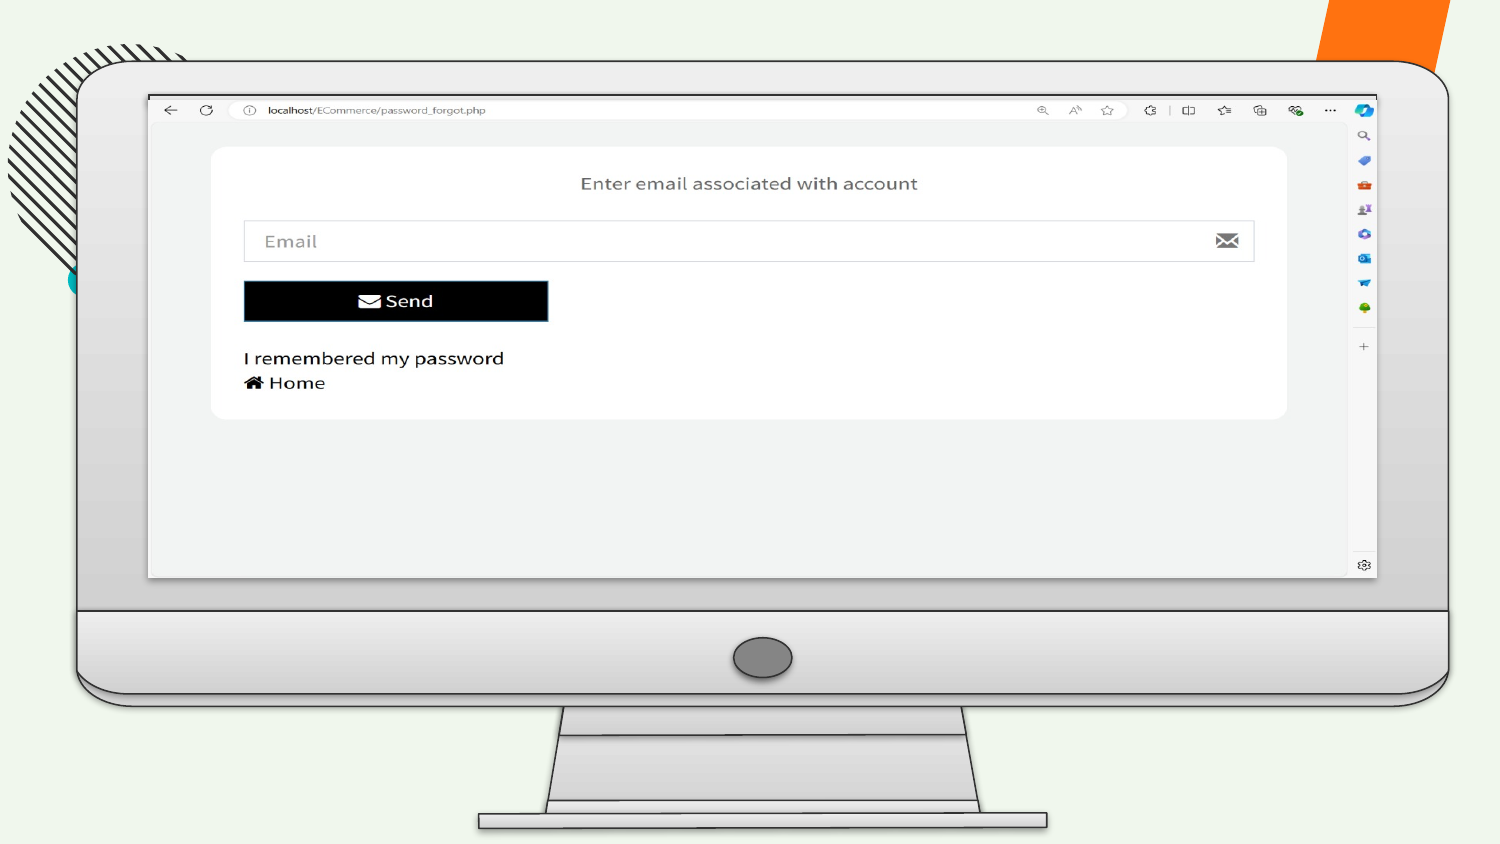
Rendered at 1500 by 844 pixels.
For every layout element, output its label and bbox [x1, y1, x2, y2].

picture [148, 100, 1377, 578]
text_box [7, 43, 252, 289]
text_box [76, 60, 1449, 829]
